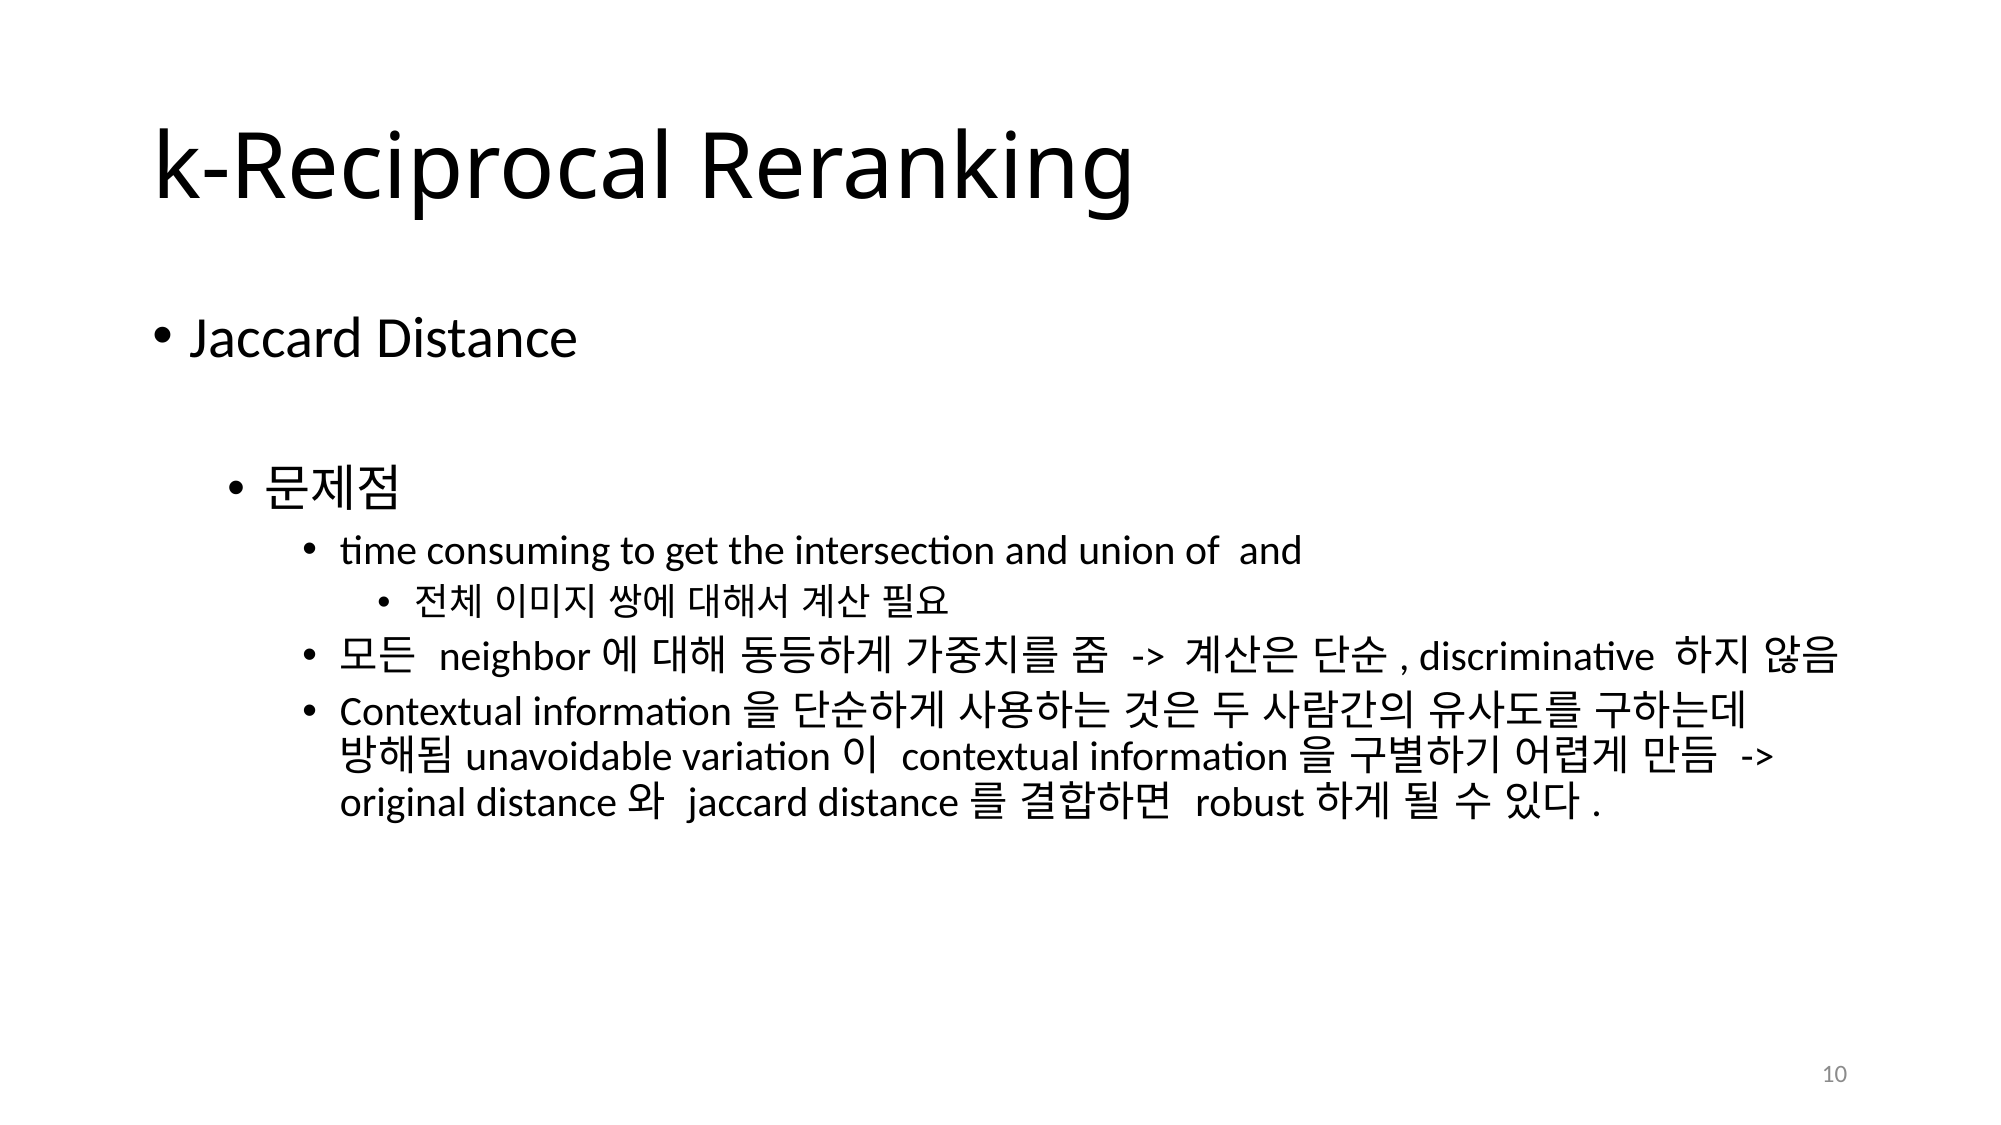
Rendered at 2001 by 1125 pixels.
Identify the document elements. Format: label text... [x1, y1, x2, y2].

slide_number 10 [1412, 1042, 1863, 1103]
title k-Reciprocal Reranking [137, 59, 1863, 278]
